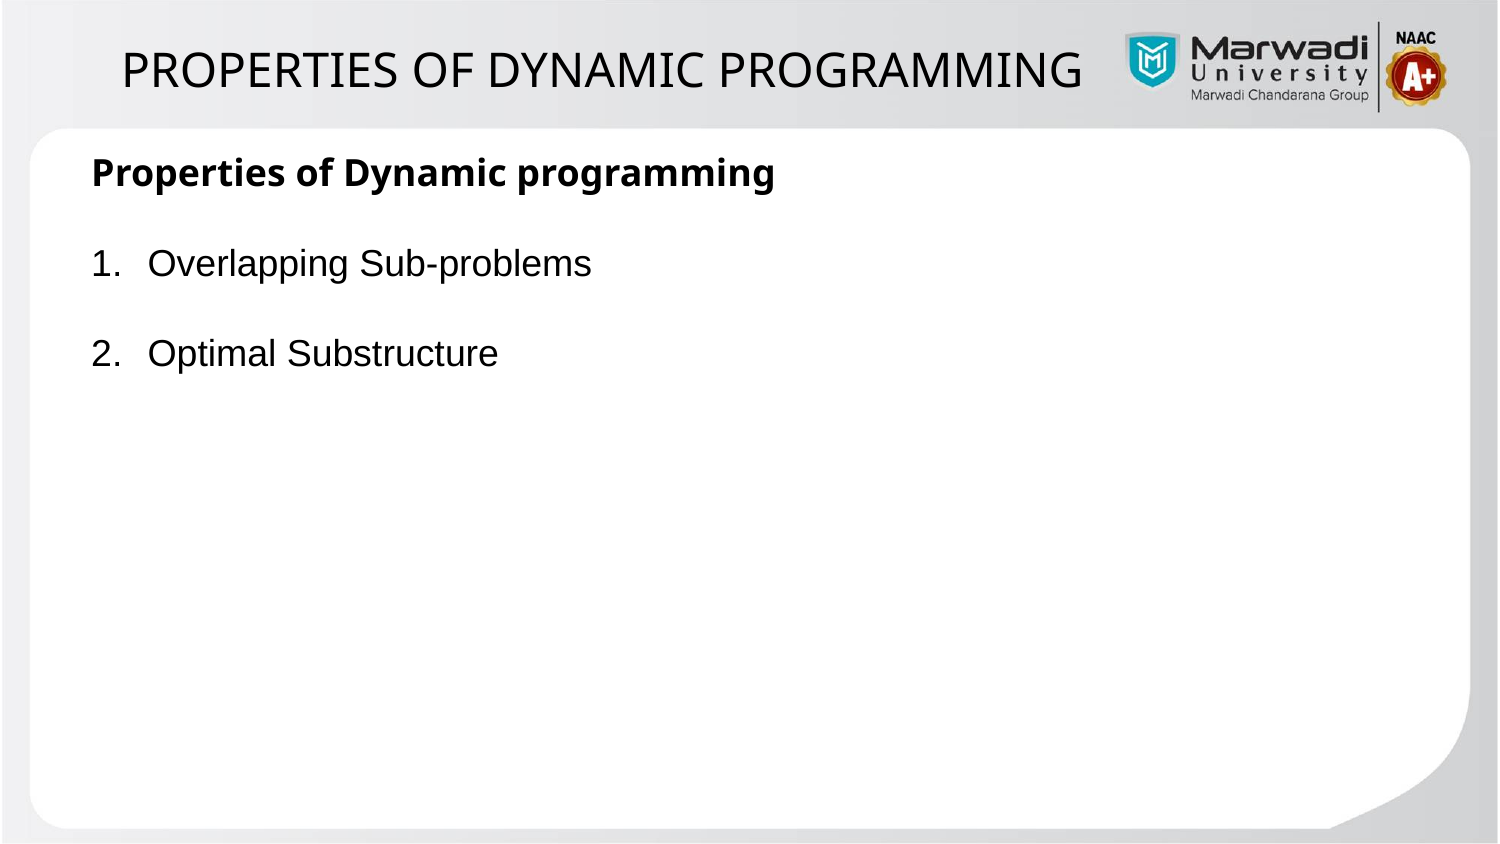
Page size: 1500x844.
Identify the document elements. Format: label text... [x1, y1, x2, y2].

text_box Properties of Dynamic programming Overlapping Sub-problems Optimal Substructure [76, 134, 1424, 480]
text_box PROPERTIES OF DYNAMIC PROGRAMMING [105, 21, 1180, 112]
picture [1, 0, 1498, 844]
